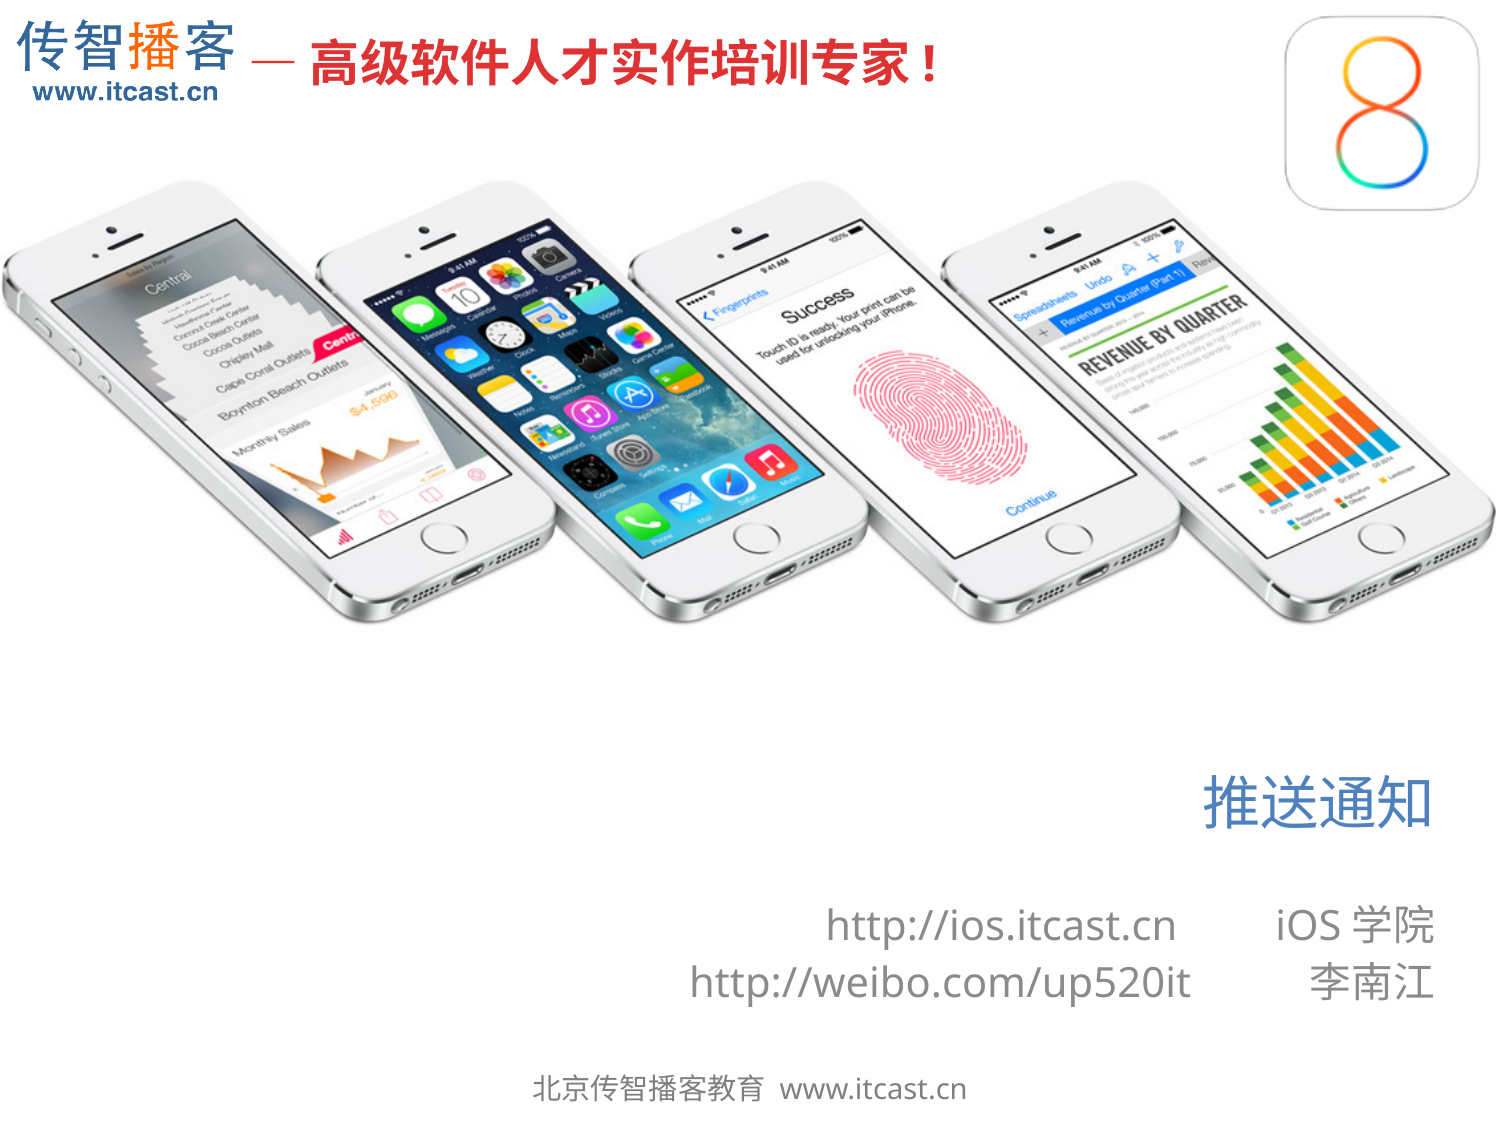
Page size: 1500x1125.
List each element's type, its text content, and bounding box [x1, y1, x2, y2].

picture [0, 0, 1500, 628]
text_box http://ios.itcast.cn iOS学院 http://weibo.com/up520it 李南江 [55, 891, 1450, 1015]
title 推送通知 [55, 758, 1450, 891]
picture [16, 19, 234, 101]
